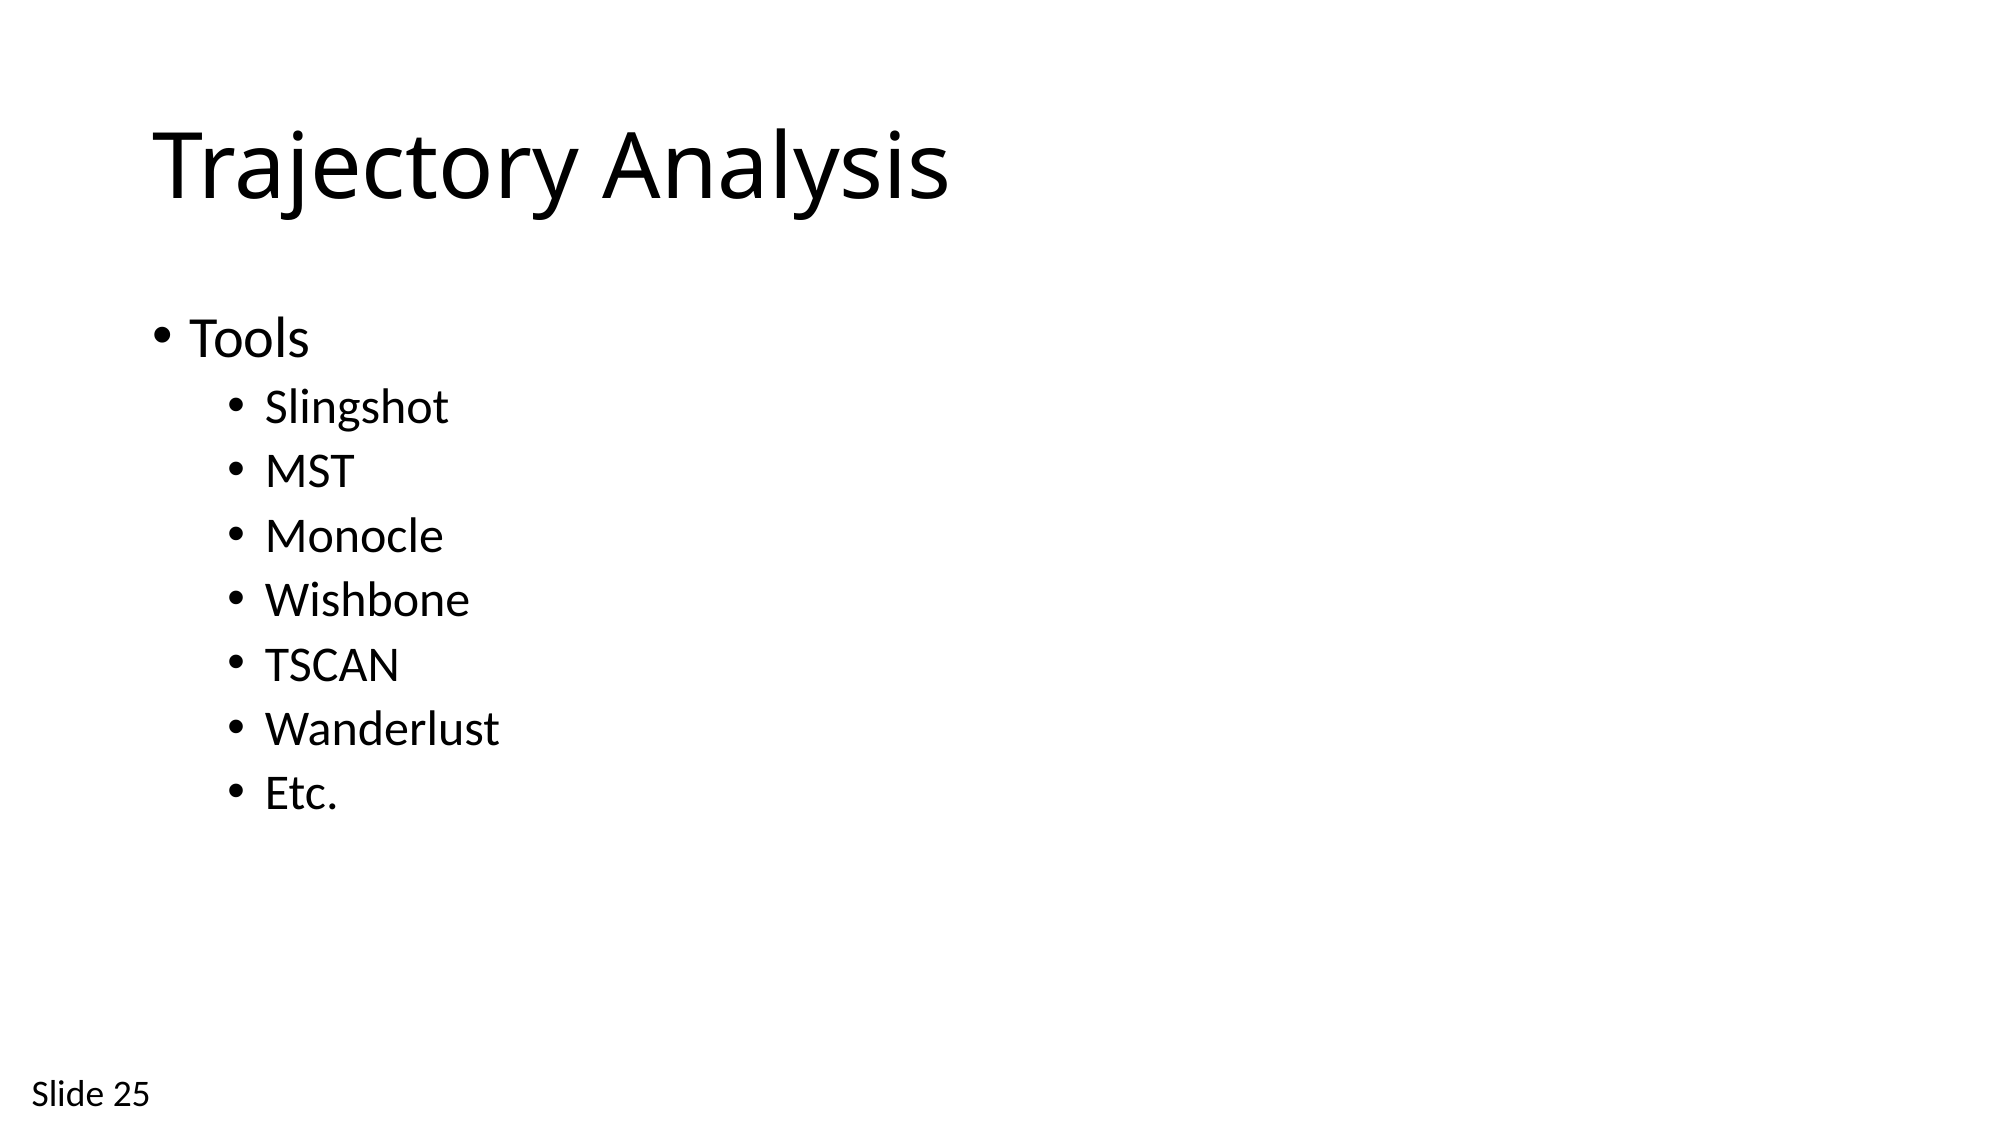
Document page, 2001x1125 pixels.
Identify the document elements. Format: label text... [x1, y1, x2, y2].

text_box Slide 25 [16, 1061, 186, 1121]
list Tools Slingshot MST Monocle Wishbone TSCAN Wanderlust Etc. [137, 299, 1863, 1014]
title Trajectory Analysis [137, 59, 1863, 278]
